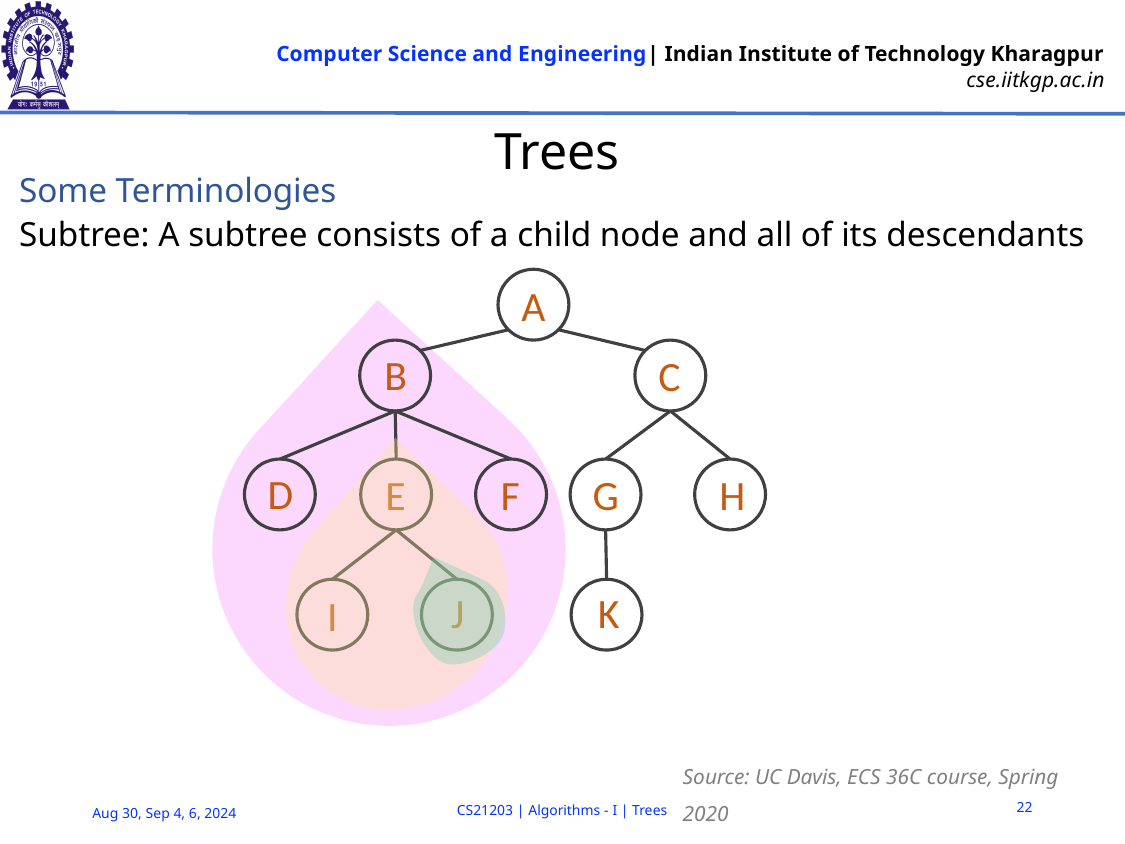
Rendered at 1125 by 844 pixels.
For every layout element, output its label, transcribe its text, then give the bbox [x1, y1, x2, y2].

text_box [309, 472, 317, 517]
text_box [332, 529, 396, 580]
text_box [605, 410, 670, 460]
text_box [420, 329, 509, 351]
text_box C [643, 342, 696, 408]
text_box [494, 527, 528, 531]
text_box [561, 280, 570, 328]
text_box [634, 471, 643, 518]
text_box [589, 527, 622, 531]
text_box [516, 337, 551, 342]
text_box [412, 566, 507, 666]
text_box Source: UC Davis, ECS 36C course, Spring 2020 [668, 775, 1121, 802]
text_box D [252, 460, 309, 526]
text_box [395, 410, 512, 460]
footer CS21203 | Algorithms - I | Trees [185, 787, 940, 833]
text_box [284, 460, 509, 712]
slide_number 22 [992, 802, 1048, 831]
title Trees [35, 78, 1078, 221]
text_box B [369, 341, 423, 407]
text_box [535, 467, 548, 522]
text_box [635, 591, 644, 638]
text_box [670, 410, 731, 460]
text_box [696, 349, 707, 402]
text_box G [577, 461, 634, 527]
text_box [570, 586, 583, 643]
text_box [358, 350, 369, 401]
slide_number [77, 798, 274, 844]
text_box Some Terminologies Subtree: A subtree consists of a child node and all of its descendants [4, 166, 1111, 747]
text_box H [704, 461, 761, 527]
text_box [584, 644, 629, 652]
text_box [558, 329, 646, 351]
text_box [633, 352, 643, 400]
text_box [693, 469, 704, 520]
text_box K [583, 579, 635, 644]
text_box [396, 529, 457, 580]
text_box [423, 352, 432, 399]
picture [1, 1, 74, 110]
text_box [279, 410, 395, 460]
text_box [761, 475, 767, 514]
text_box [713, 527, 747, 531]
text_box [569, 471, 577, 518]
text_box [496, 280, 506, 328]
text_box F [485, 461, 535, 527]
text_box A [506, 271, 561, 337]
text_box [243, 471, 252, 518]
text_box [261, 526, 299, 531]
text_box [474, 468, 485, 520]
